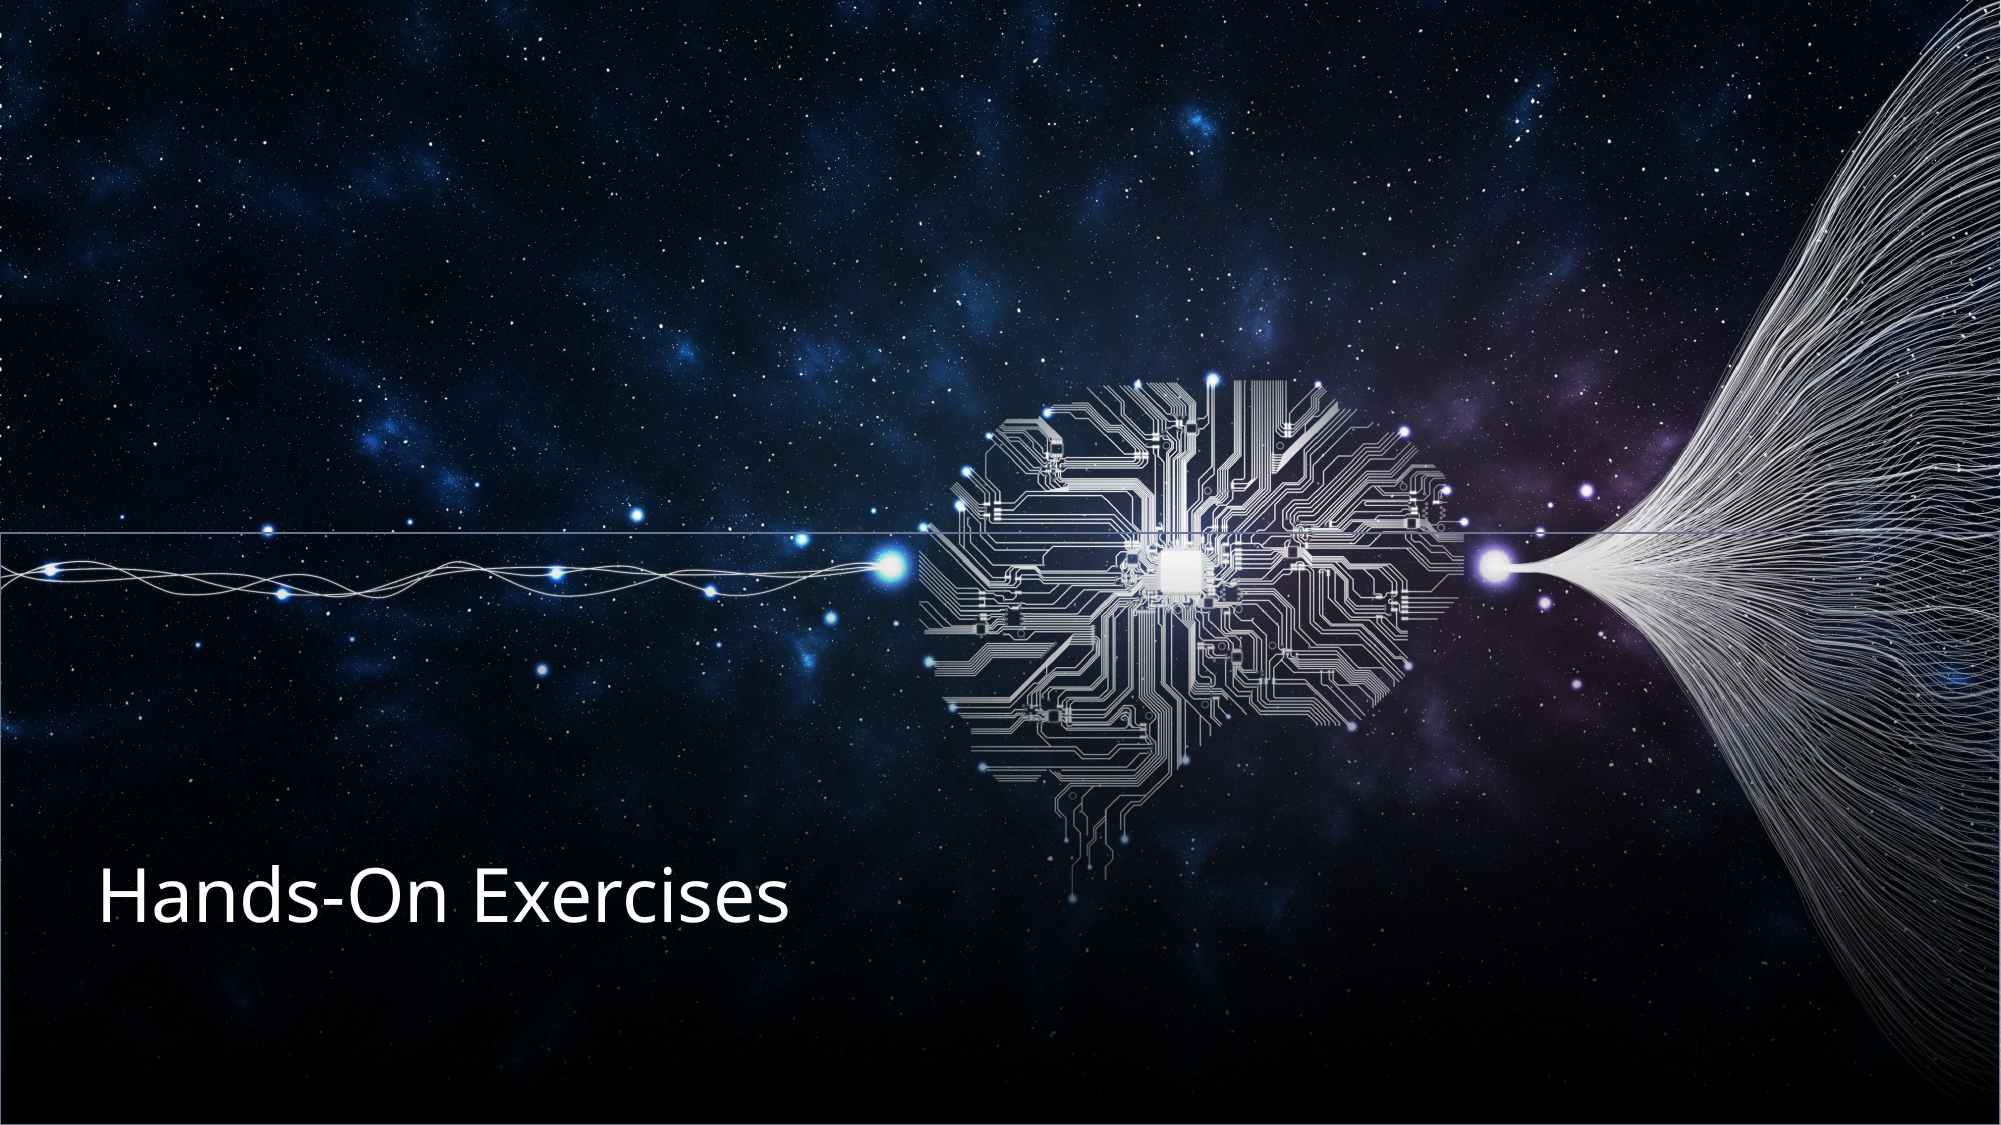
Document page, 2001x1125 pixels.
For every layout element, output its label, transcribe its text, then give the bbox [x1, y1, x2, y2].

picture [1, 534, 1999, 1011]
title Hands-On Exercises [81, 850, 1832, 947]
picture [0, 0, 2001, 532]
